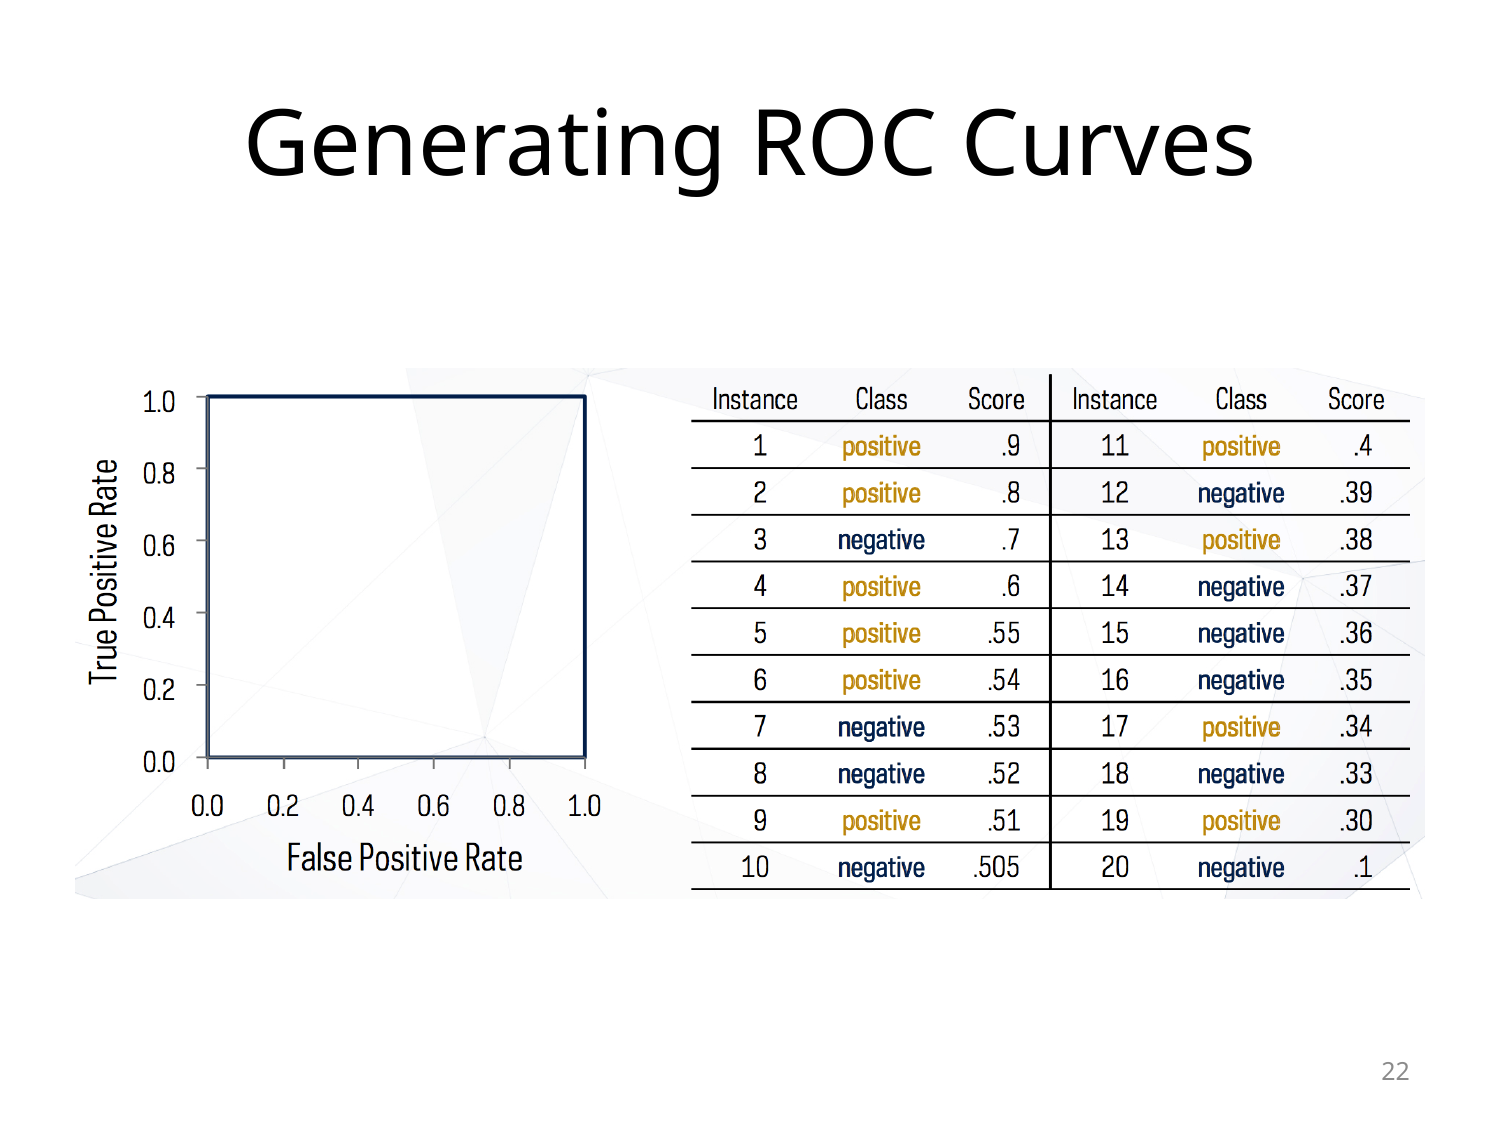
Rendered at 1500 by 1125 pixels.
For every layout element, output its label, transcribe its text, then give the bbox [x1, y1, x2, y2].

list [74, 368, 1426, 899]
title Generating ROC Curves [75, 45, 1425, 233]
slide_number 22 [1074, 1042, 1425, 1103]
